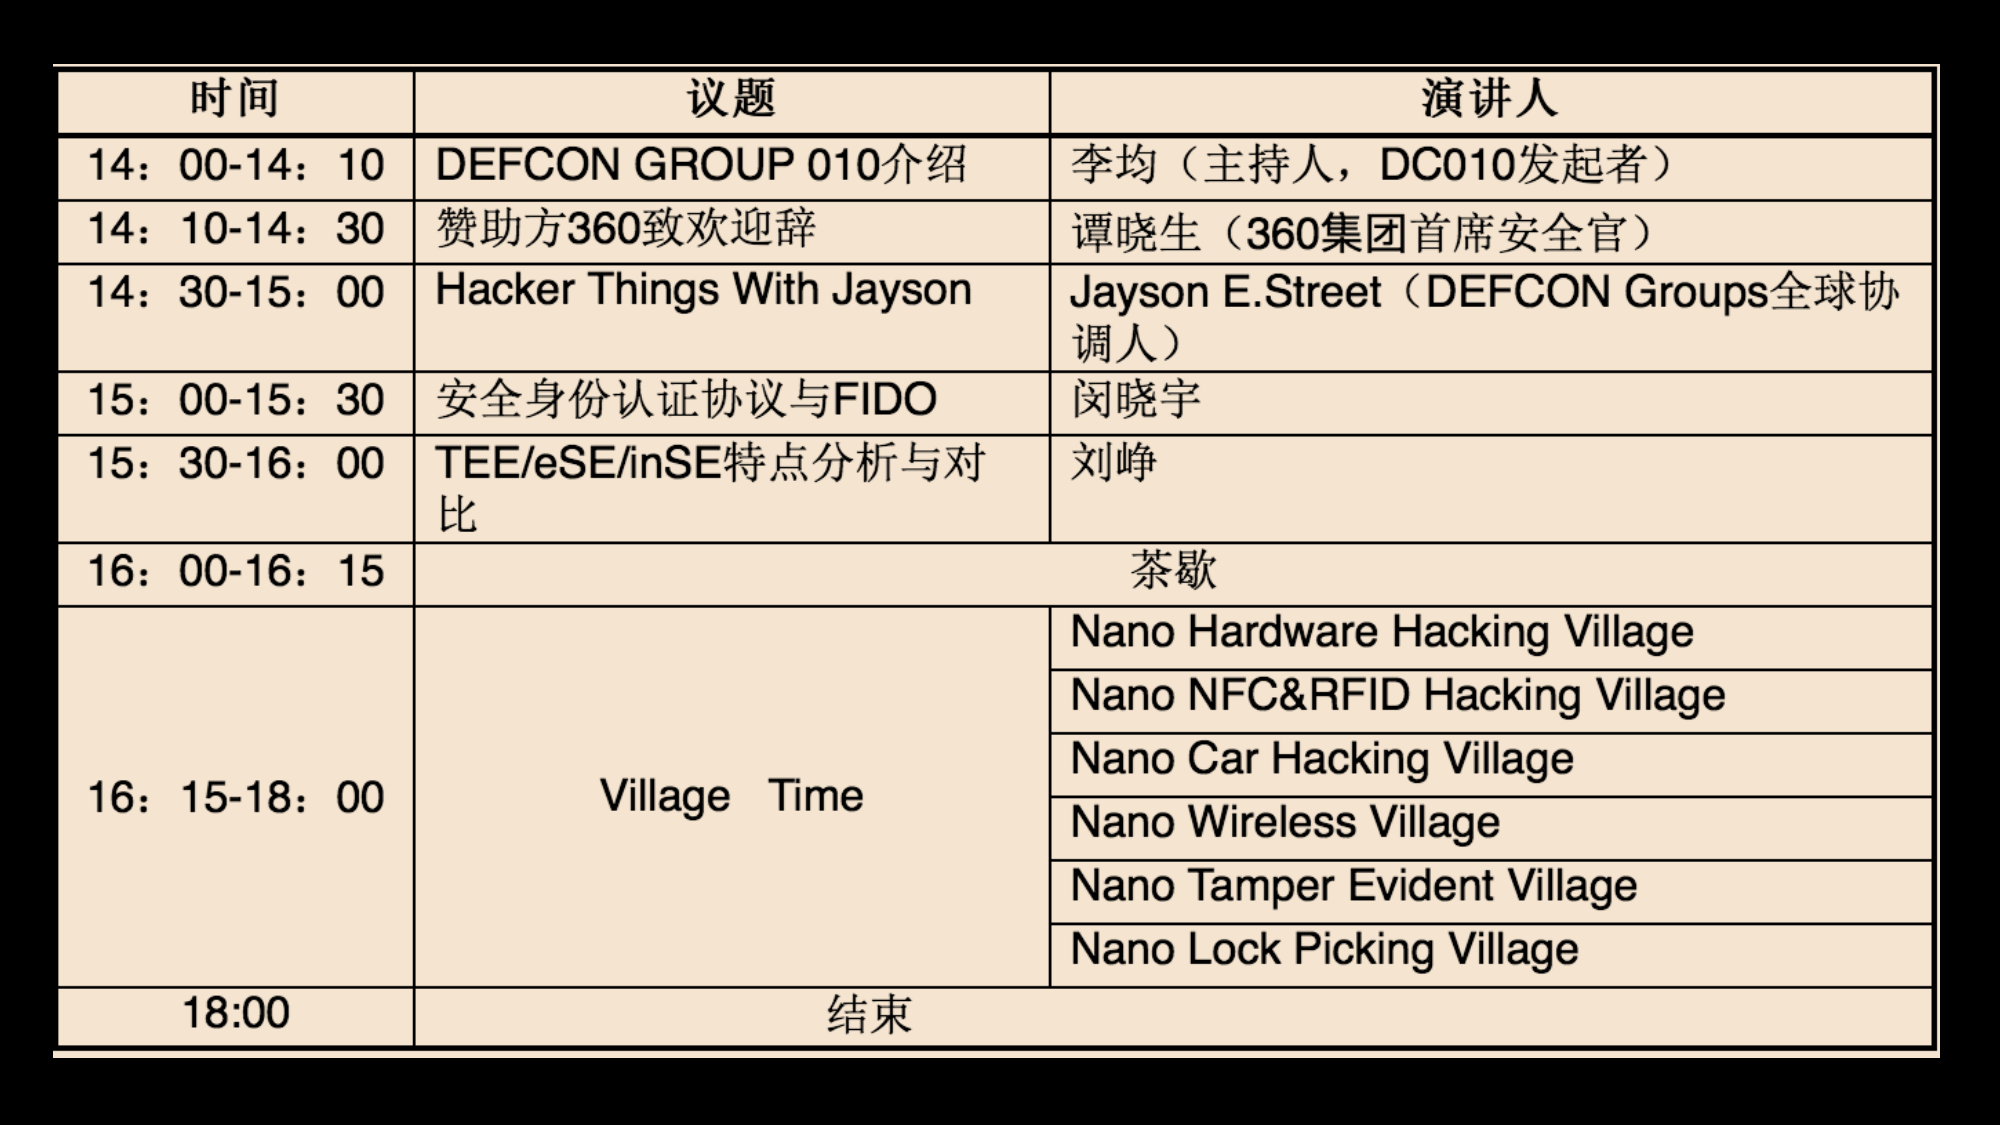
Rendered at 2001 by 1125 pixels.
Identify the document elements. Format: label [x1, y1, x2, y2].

picture [53, 64, 1940, 1058]
